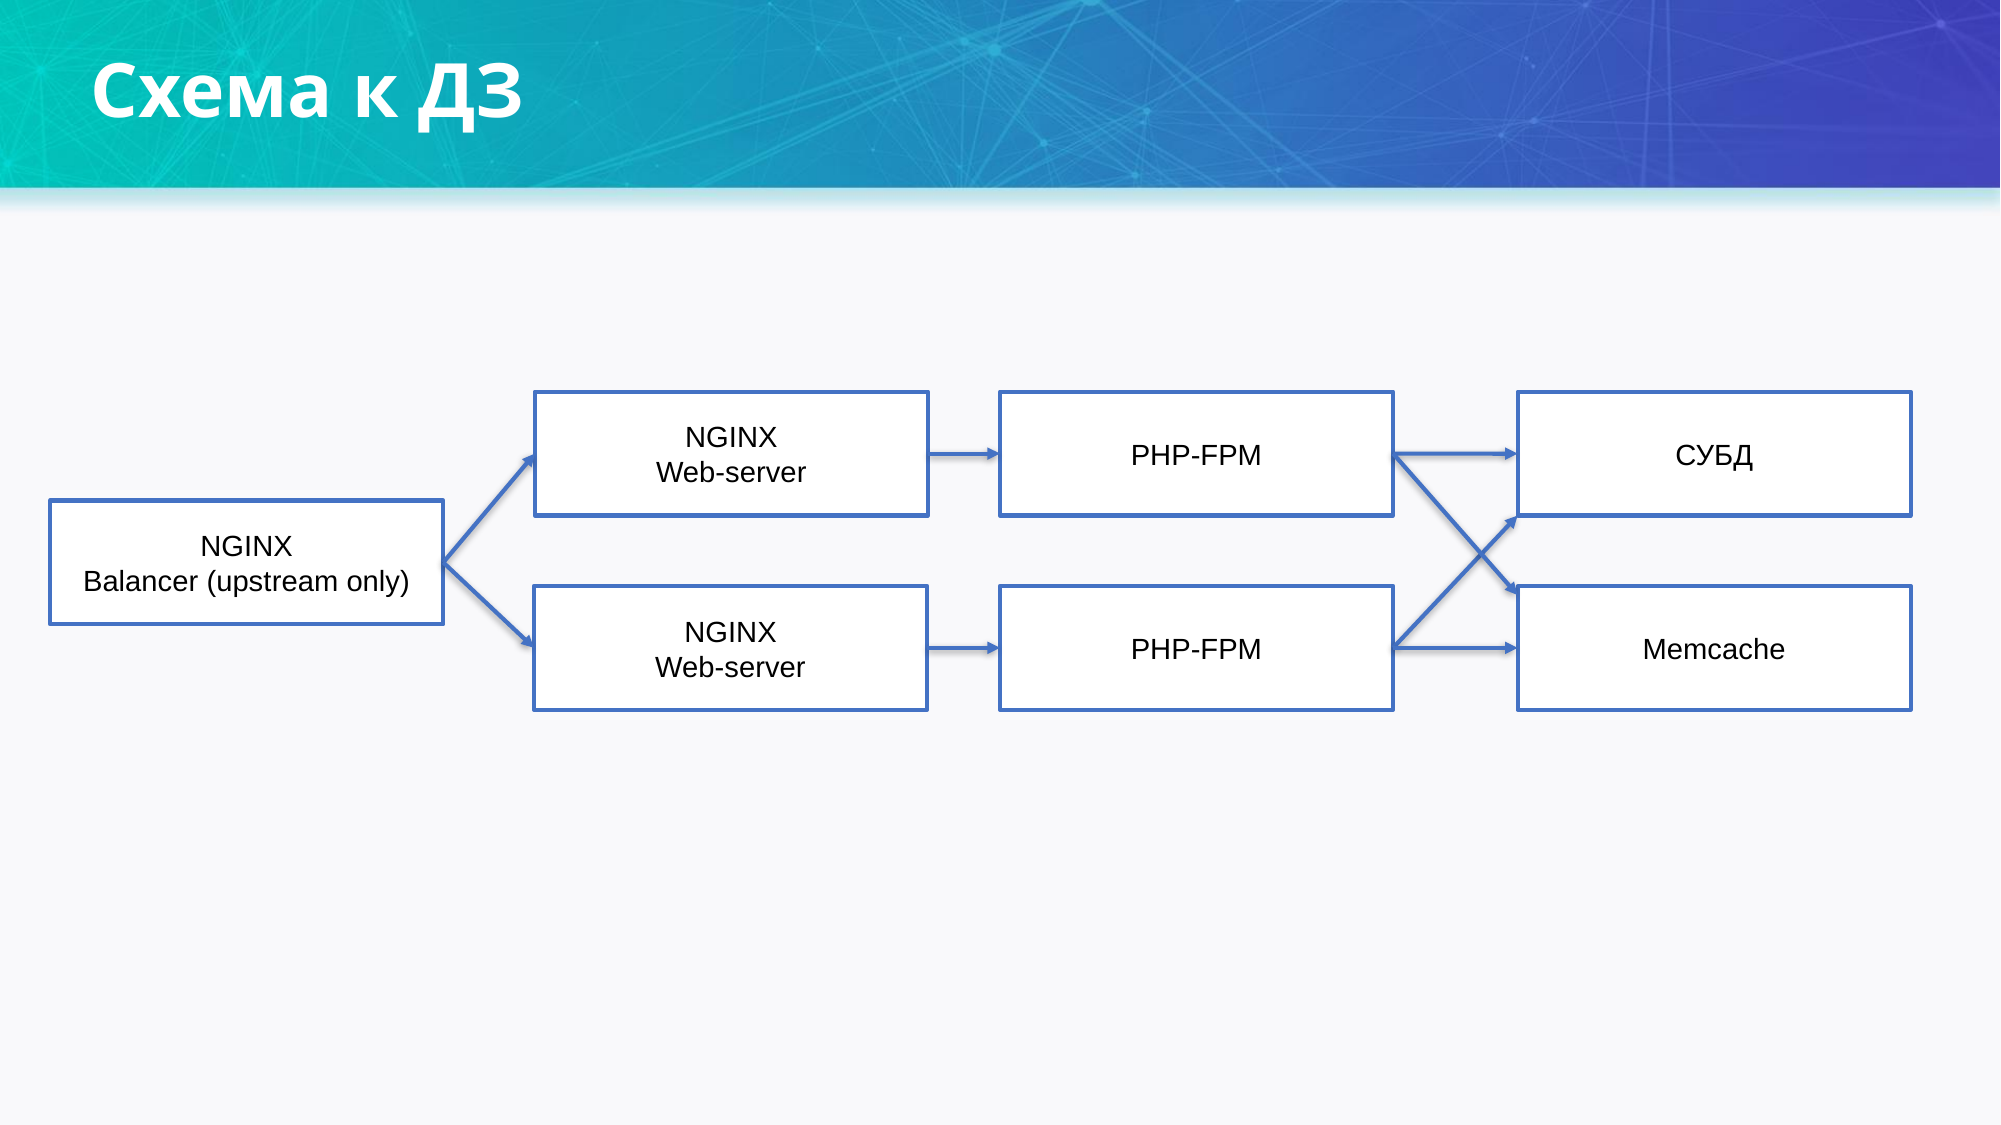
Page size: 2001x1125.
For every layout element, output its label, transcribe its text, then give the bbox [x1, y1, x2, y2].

text_box PHP-FPM [999, 391, 1394, 516]
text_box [1392, 453, 1518, 596]
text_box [443, 562, 535, 649]
text_box NGINX Web-server [533, 585, 928, 710]
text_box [443, 453, 536, 563]
text_box Memcache [1517, 585, 1911, 710]
text_box NGINX Balancer (upstream only) [50, 500, 443, 625]
picture [0, 0, 2000, 1125]
text_box PHP-FPM [999, 585, 1394, 710]
text_box NGINX Web-server [534, 391, 928, 516]
text_box СУБД [1517, 391, 1911, 516]
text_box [1392, 596, 1518, 647]
title Cхема к ДЗ [82, 40, 1918, 146]
